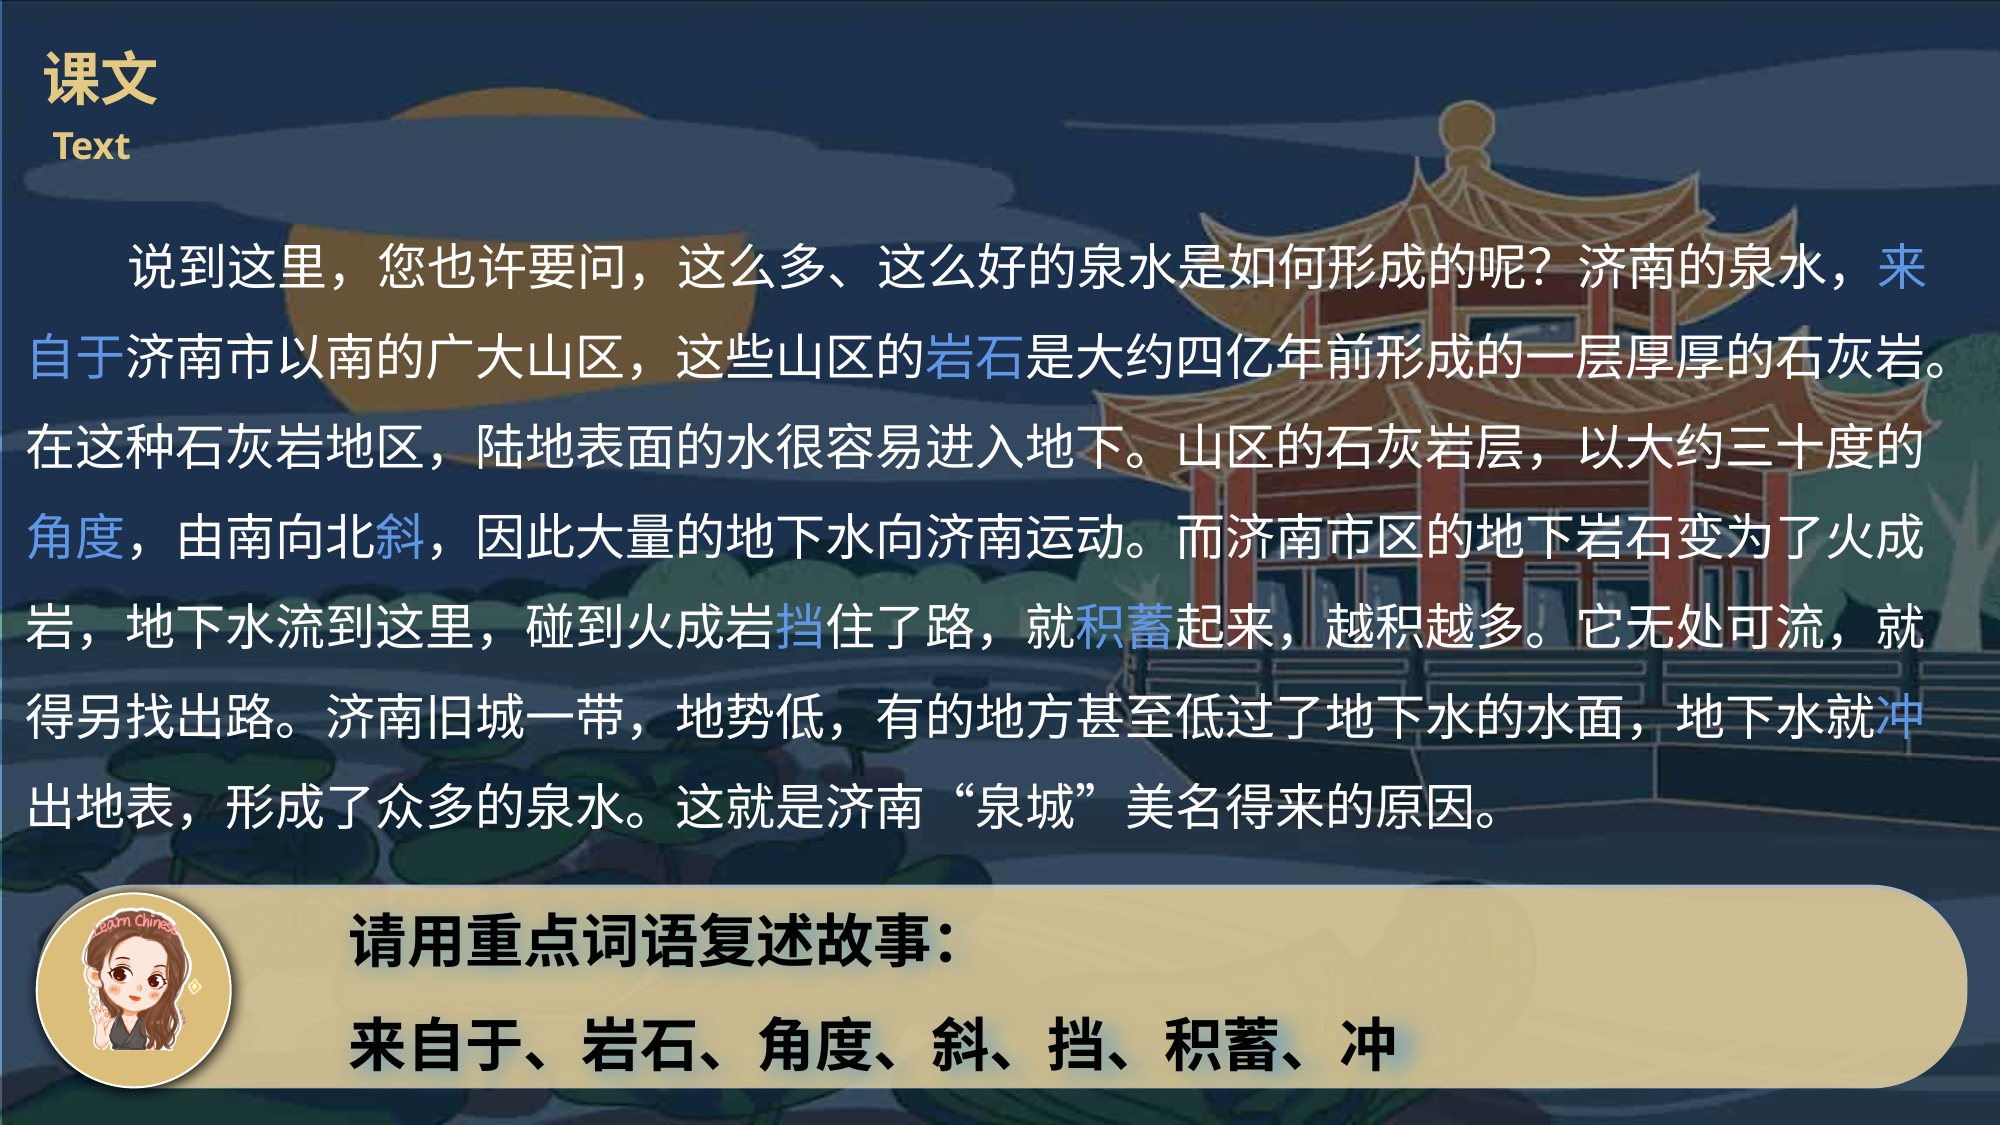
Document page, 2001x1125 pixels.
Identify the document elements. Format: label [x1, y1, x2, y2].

picture [0, 0, 2000, 1125]
text_box [36, 888, 233, 1088]
